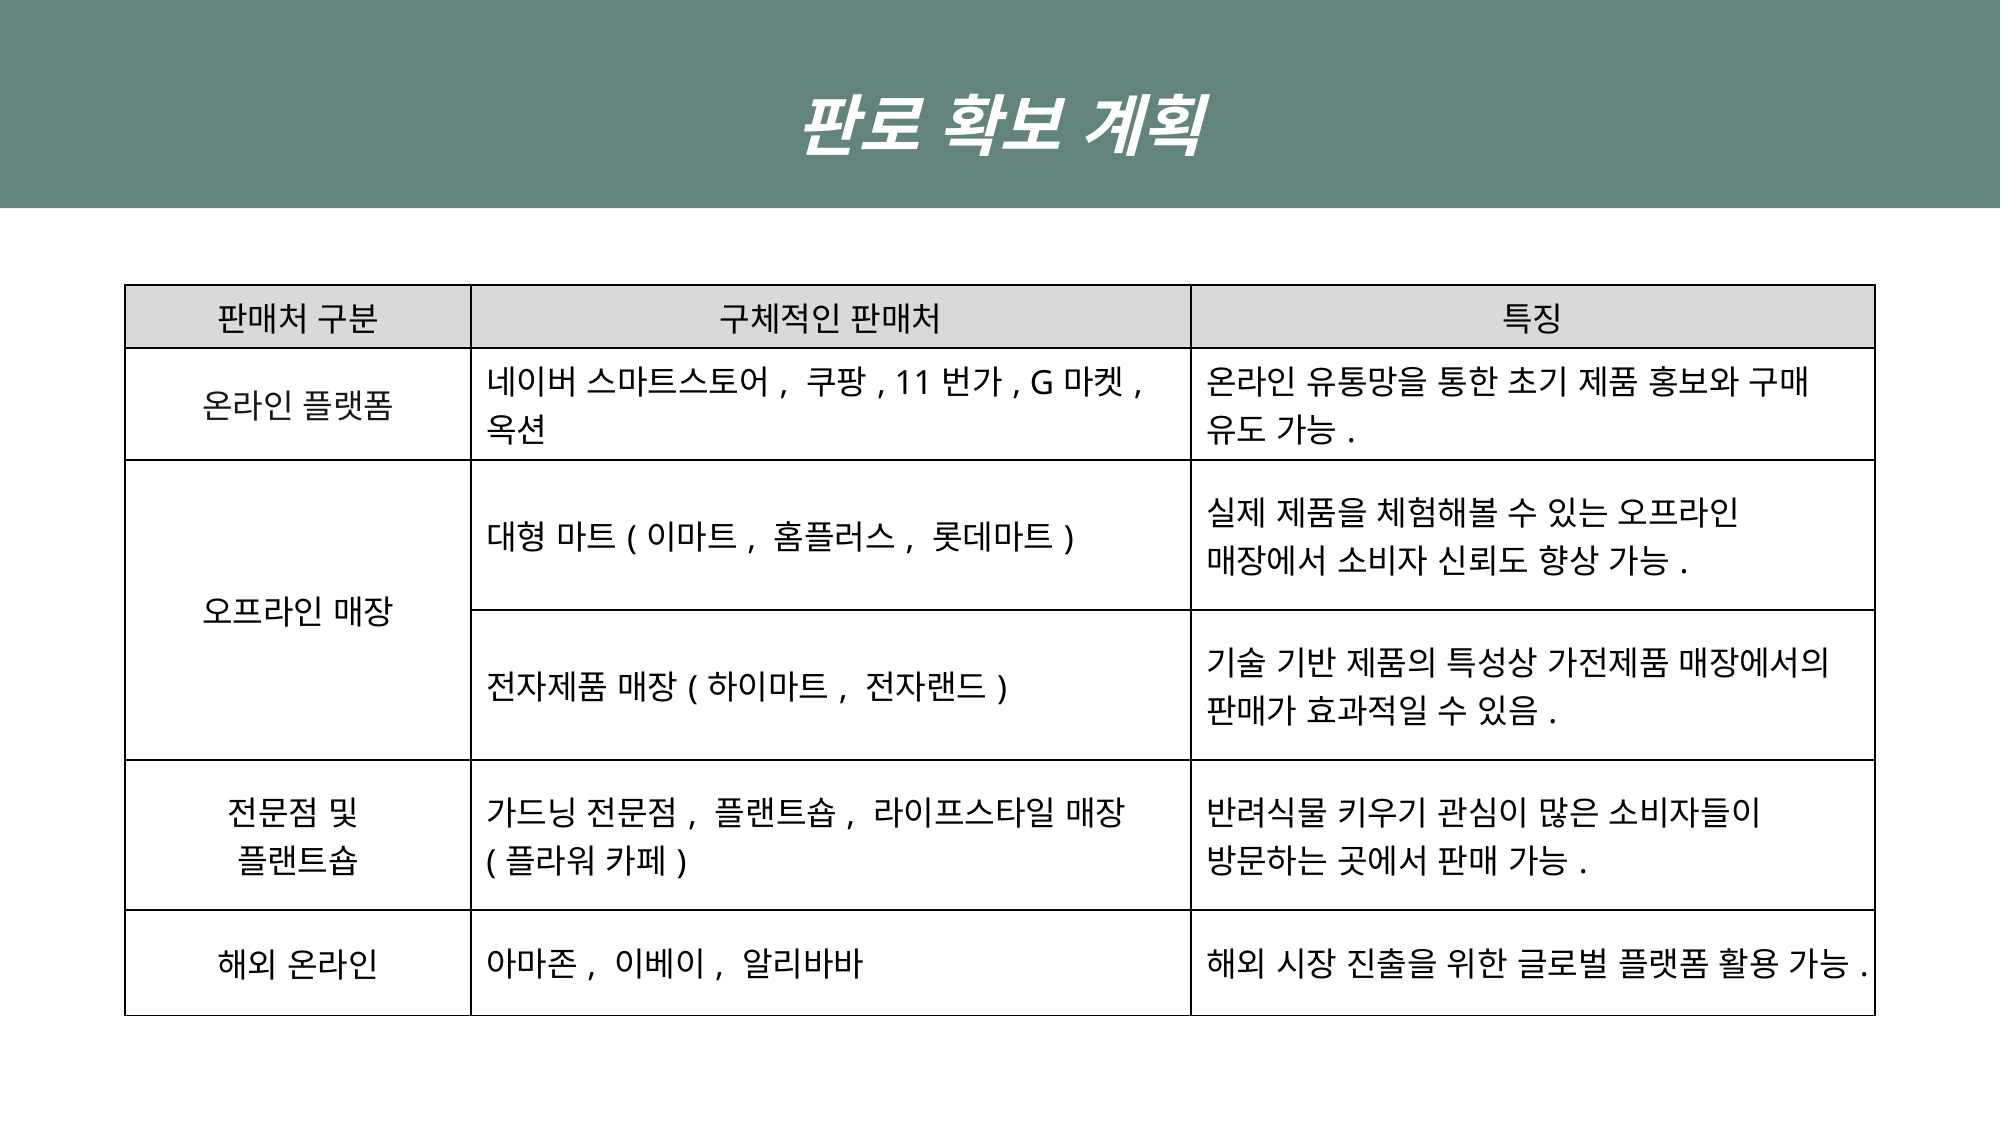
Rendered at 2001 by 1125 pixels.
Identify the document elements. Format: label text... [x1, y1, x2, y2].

table_cell 온라인 플랫폼 [126, 349, 470, 459]
table_cell 기술 기반 제품의 특성상 가전제품 매장에서의 판매가 효과적일 수 있음. [1192, 611, 1874, 759]
table_cell 전자제품 매장(하이마트, 전자랜드) [472, 611, 1190, 759]
table_cell 실제 제품을 체험해볼 수 있는 오프라인 매장에서 소비자 신뢰도 향상 가능. [1192, 461, 1874, 609]
table_cell 네이버 스마트스토어, 쿠팡, 11번가, G마켓, 옥션 [472, 349, 1190, 459]
table_header 구체적인 판매처 [472, 286, 1190, 347]
table_cell 해외 온라인 [126, 911, 470, 1015]
table_header 판매처 구분 [126, 286, 470, 347]
table_cell 해외 시장 진출을 위한 글로벌 플랫폼 활용 가능. [1192, 911, 1874, 1015]
text_box 판로 확보 계획 [0, 0, 2000, 209]
table_cell 가드닝 전문점, 플랜트숍, 라이프스타일 매장(플라워 카페) [472, 761, 1190, 909]
table_cell 아마존, 이베이, 알리바바 [472, 911, 1190, 1015]
table_cell 오프라인 매장 [126, 461, 470, 759]
table_cell 전문점 및 플랜트숍 [126, 761, 470, 909]
table_cell 반려식물 키우기 관심이 많은 소비자들이 방문하는 곳에서 판매 가능. [1192, 761, 1874, 909]
table_cell 대형 마트(이마트, 홈플러스, 롯데마트) [472, 461, 1190, 609]
table_cell 온라인 유통망을 통한 초기 제품 홍보와 구매 유도 가능. [1192, 349, 1874, 459]
table_header 특징 [1192, 286, 1874, 347]
